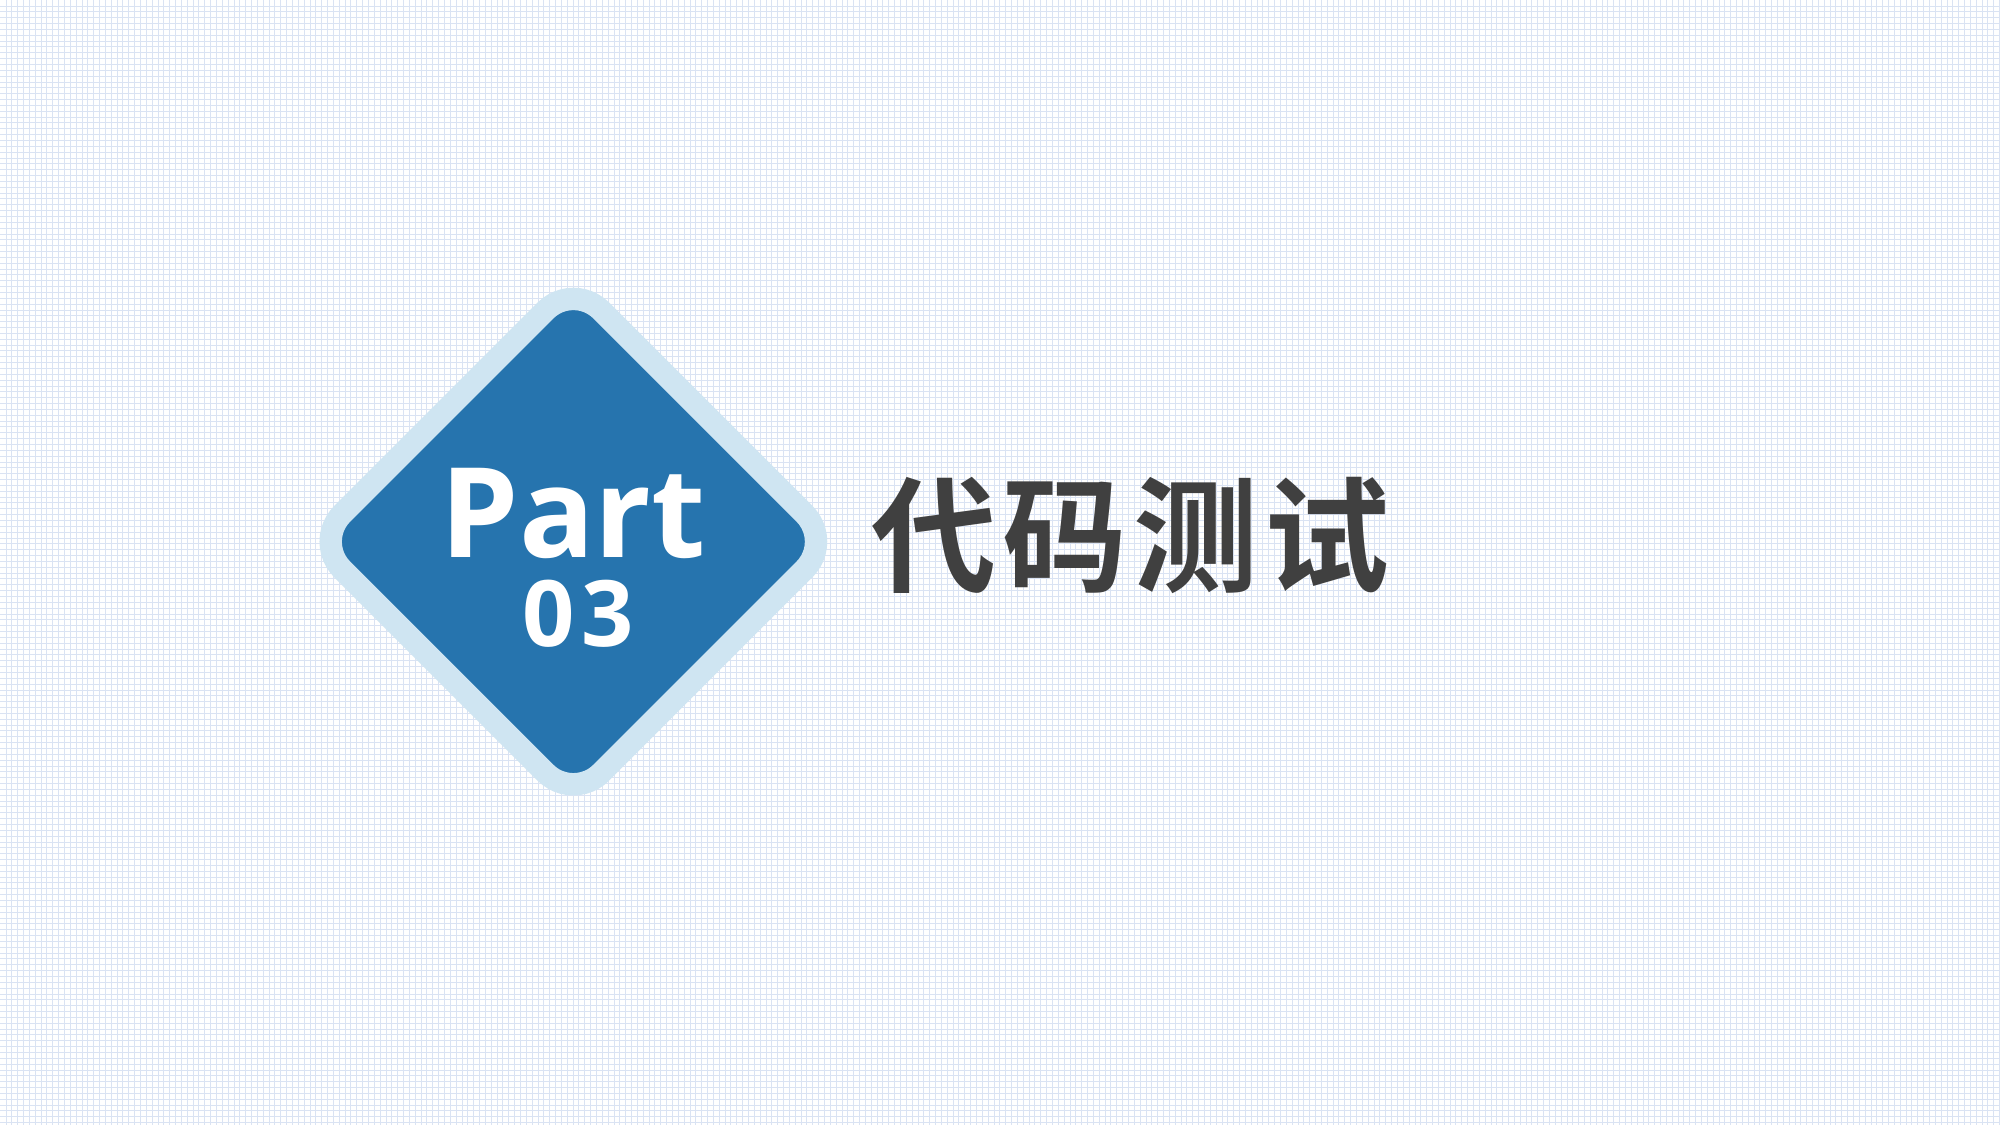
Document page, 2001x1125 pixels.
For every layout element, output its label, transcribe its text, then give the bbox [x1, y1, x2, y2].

text_box 代码测试 [856, 449, 1620, 617]
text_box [390, 358, 757, 725]
